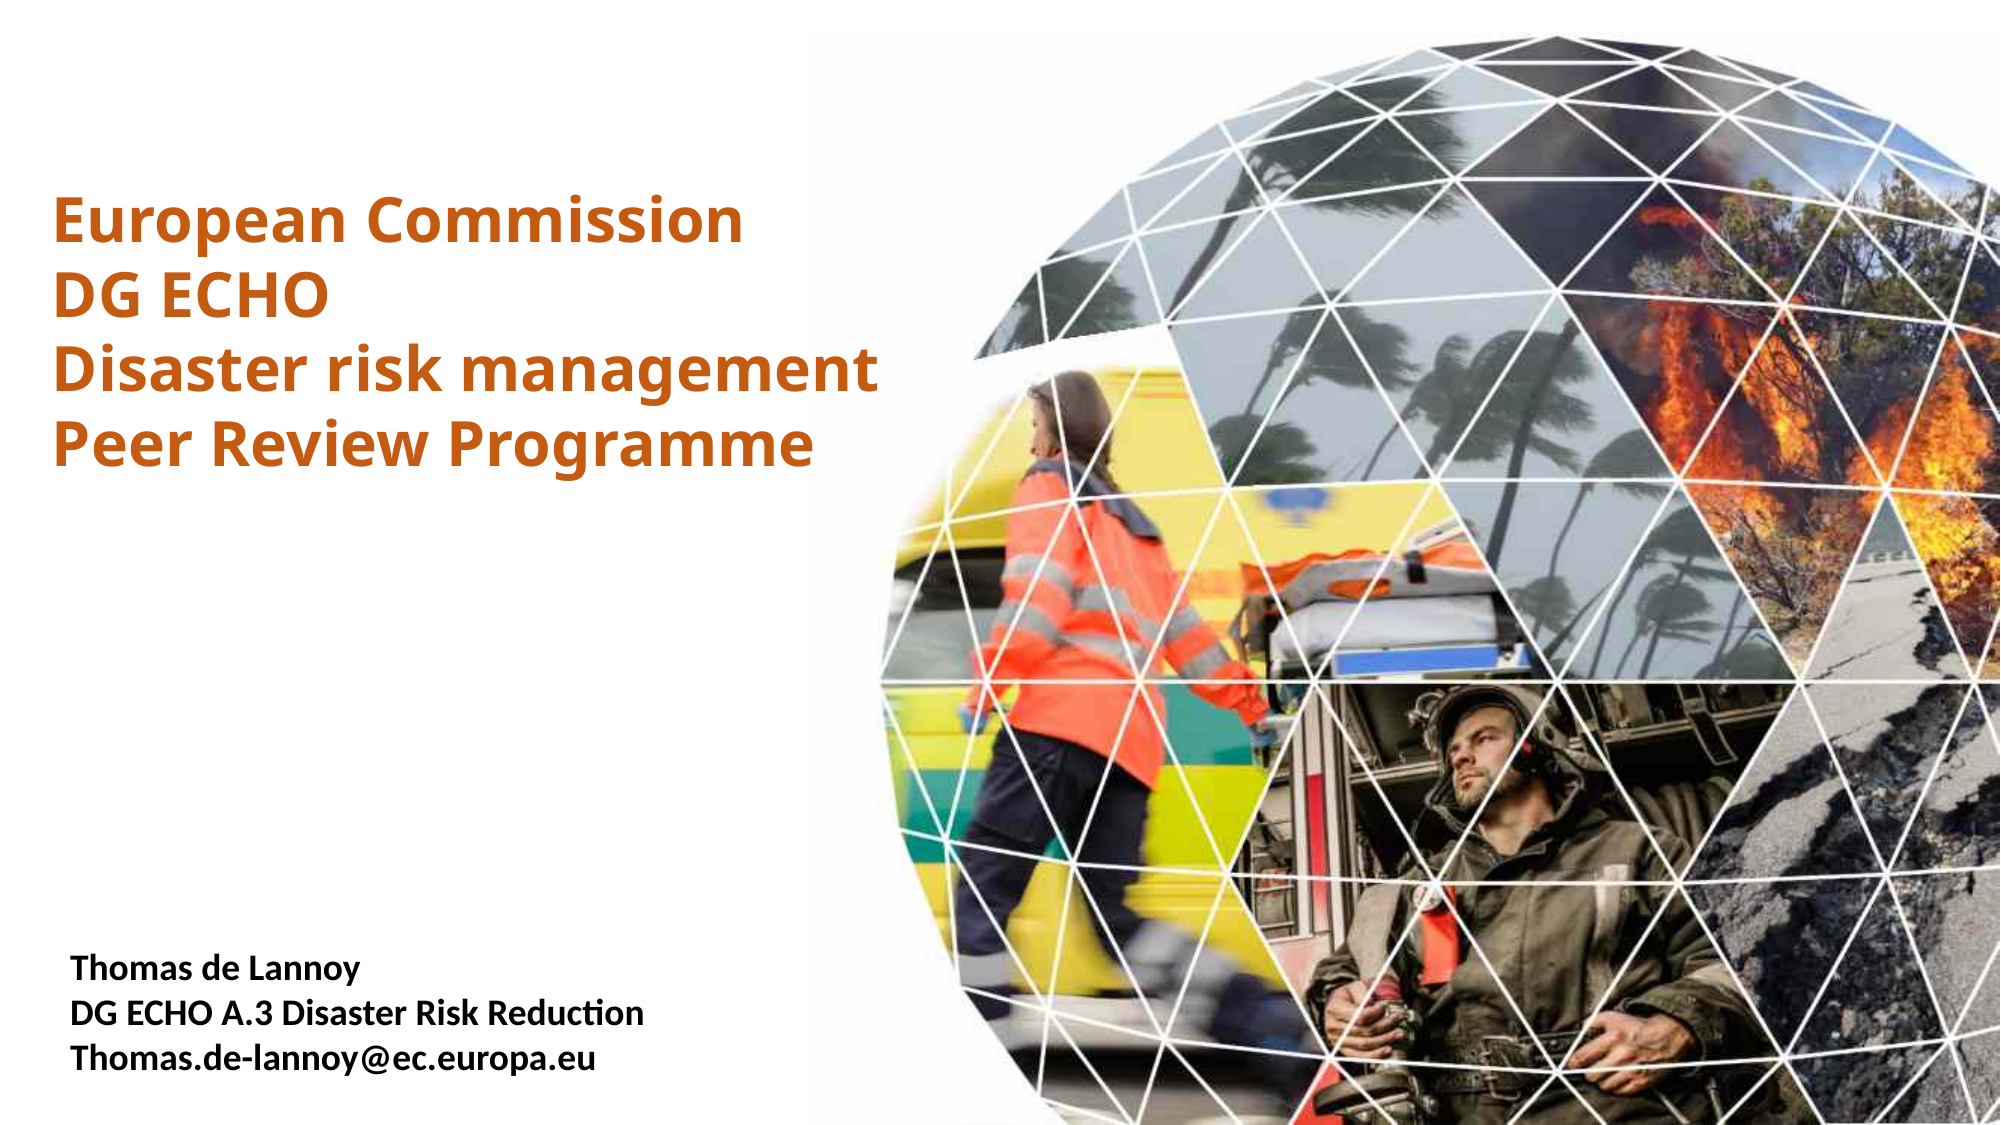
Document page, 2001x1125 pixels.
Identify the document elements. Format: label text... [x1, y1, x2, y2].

text_box European Commission DG ECHO Disaster risk management Peer Review Programme [37, 172, 805, 487]
picture [805, 30, 2000, 1125]
text_box Thomas de Lannoy DG ECHO A.3 Disaster Risk Reduction Thomas.de-lannoy@ec.europa.eu [55, 935, 805, 1086]
